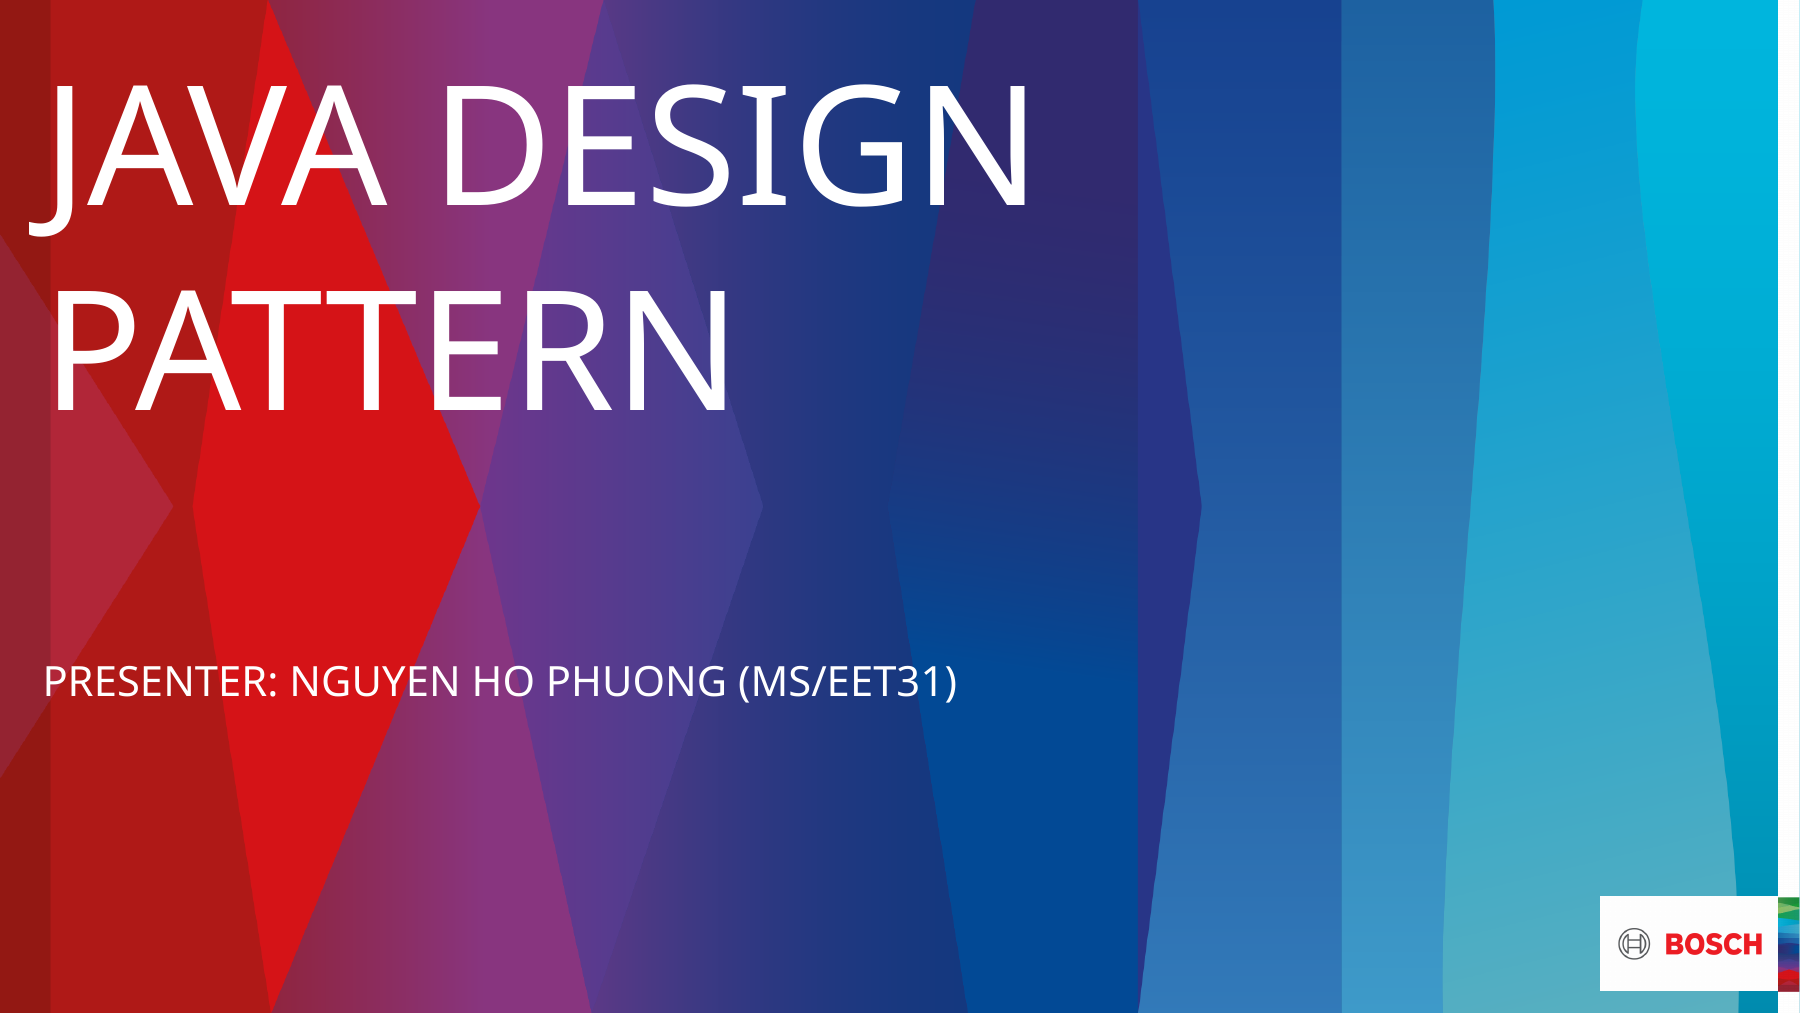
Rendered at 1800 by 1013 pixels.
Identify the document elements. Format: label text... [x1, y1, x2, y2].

title Java Design pattern Presenter: Nguyen ho phuong (MS/EET31) [42, 42, 1663, 897]
picture [0, 0, 1800, 1013]
